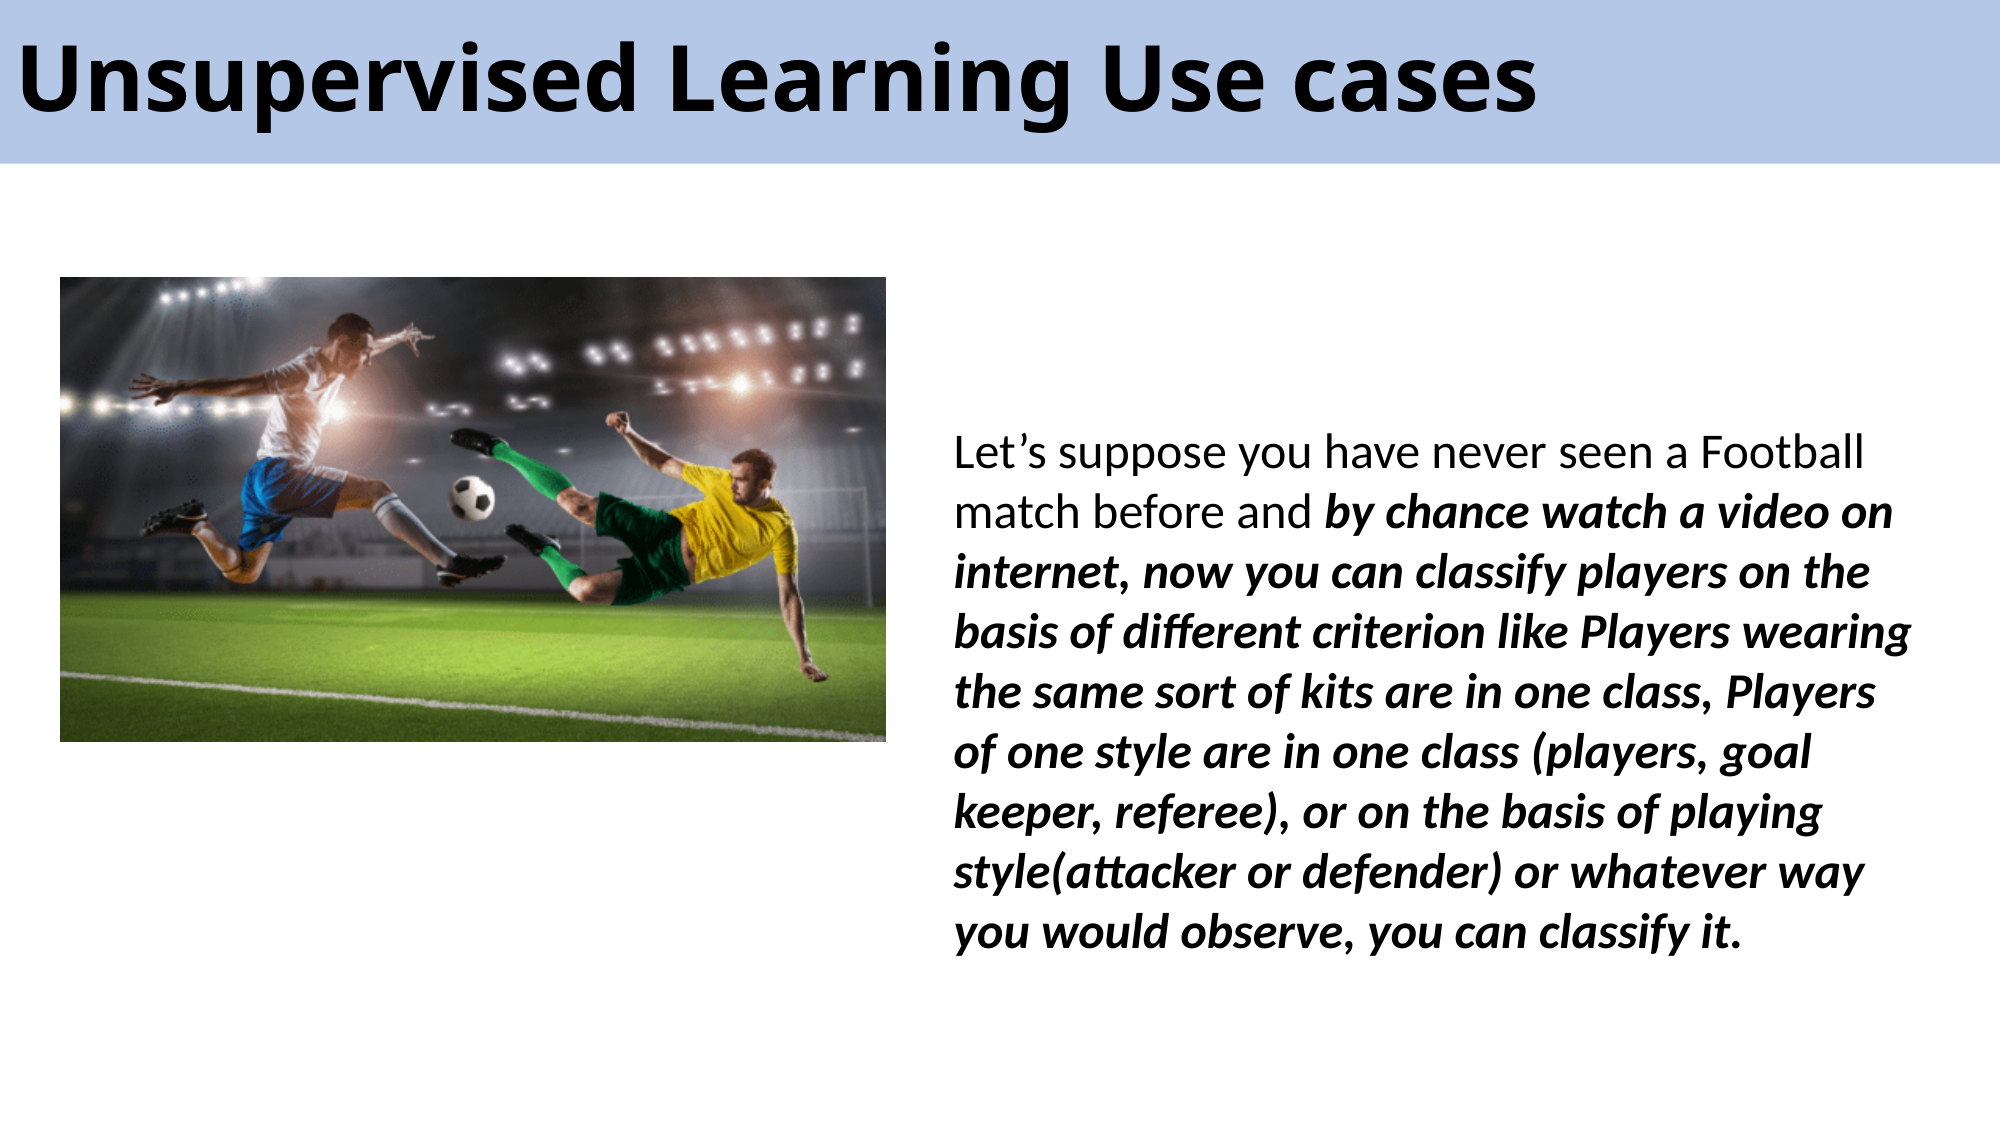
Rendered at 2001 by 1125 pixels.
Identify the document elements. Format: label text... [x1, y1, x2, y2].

title Unsupervised Learning Use cases [0, 0, 2000, 164]
picture [60, 277, 886, 742]
text_box Let’s suppose you have never seen a Football match before and by chance watch a video on internet, now you can classify players on the basis of different criterion like Players wearing the same sort of kits are in one class, Players of one style are in one class (players, goal keeper, referee), or on the basis of playing style(attacker or defender) or whatever way you would observe, you can classify it. [939, 411, 1939, 967]
